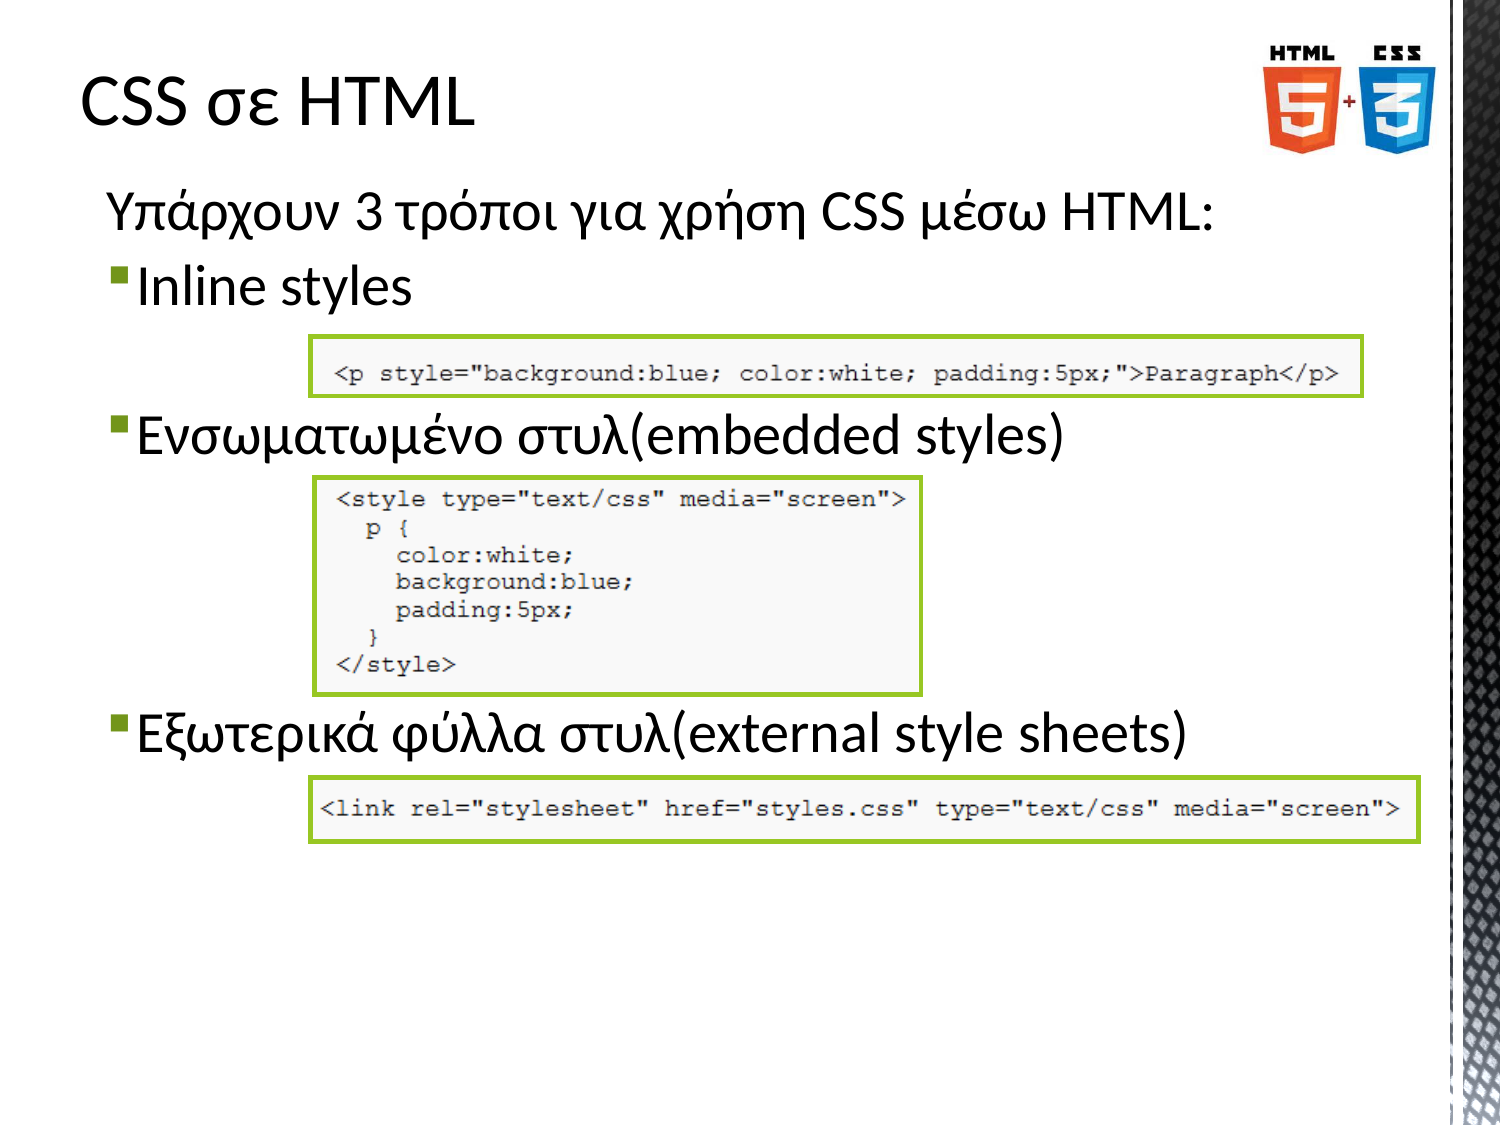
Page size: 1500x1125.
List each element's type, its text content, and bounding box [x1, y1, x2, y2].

picture [1251, 40, 1446, 159]
text_box [1391, 609, 1459, 720]
picture [312, 338, 1361, 394]
picture [312, 779, 1417, 840]
picture [1447, 0, 1500, 1125]
picture [316, 479, 919, 693]
text_box CSS σε HTML [65, 40, 1249, 150]
text_box [76, 54, 1246, 810]
text_box Υπάρχουν 3 τρόποι για χρήση CSS μέσω HTML: Inline styles Ενσωματωμένο στυλ(embedded styles) Εξωτερικά φύλλα στυλ(external style sheets) [91, 129, 1391, 885]
